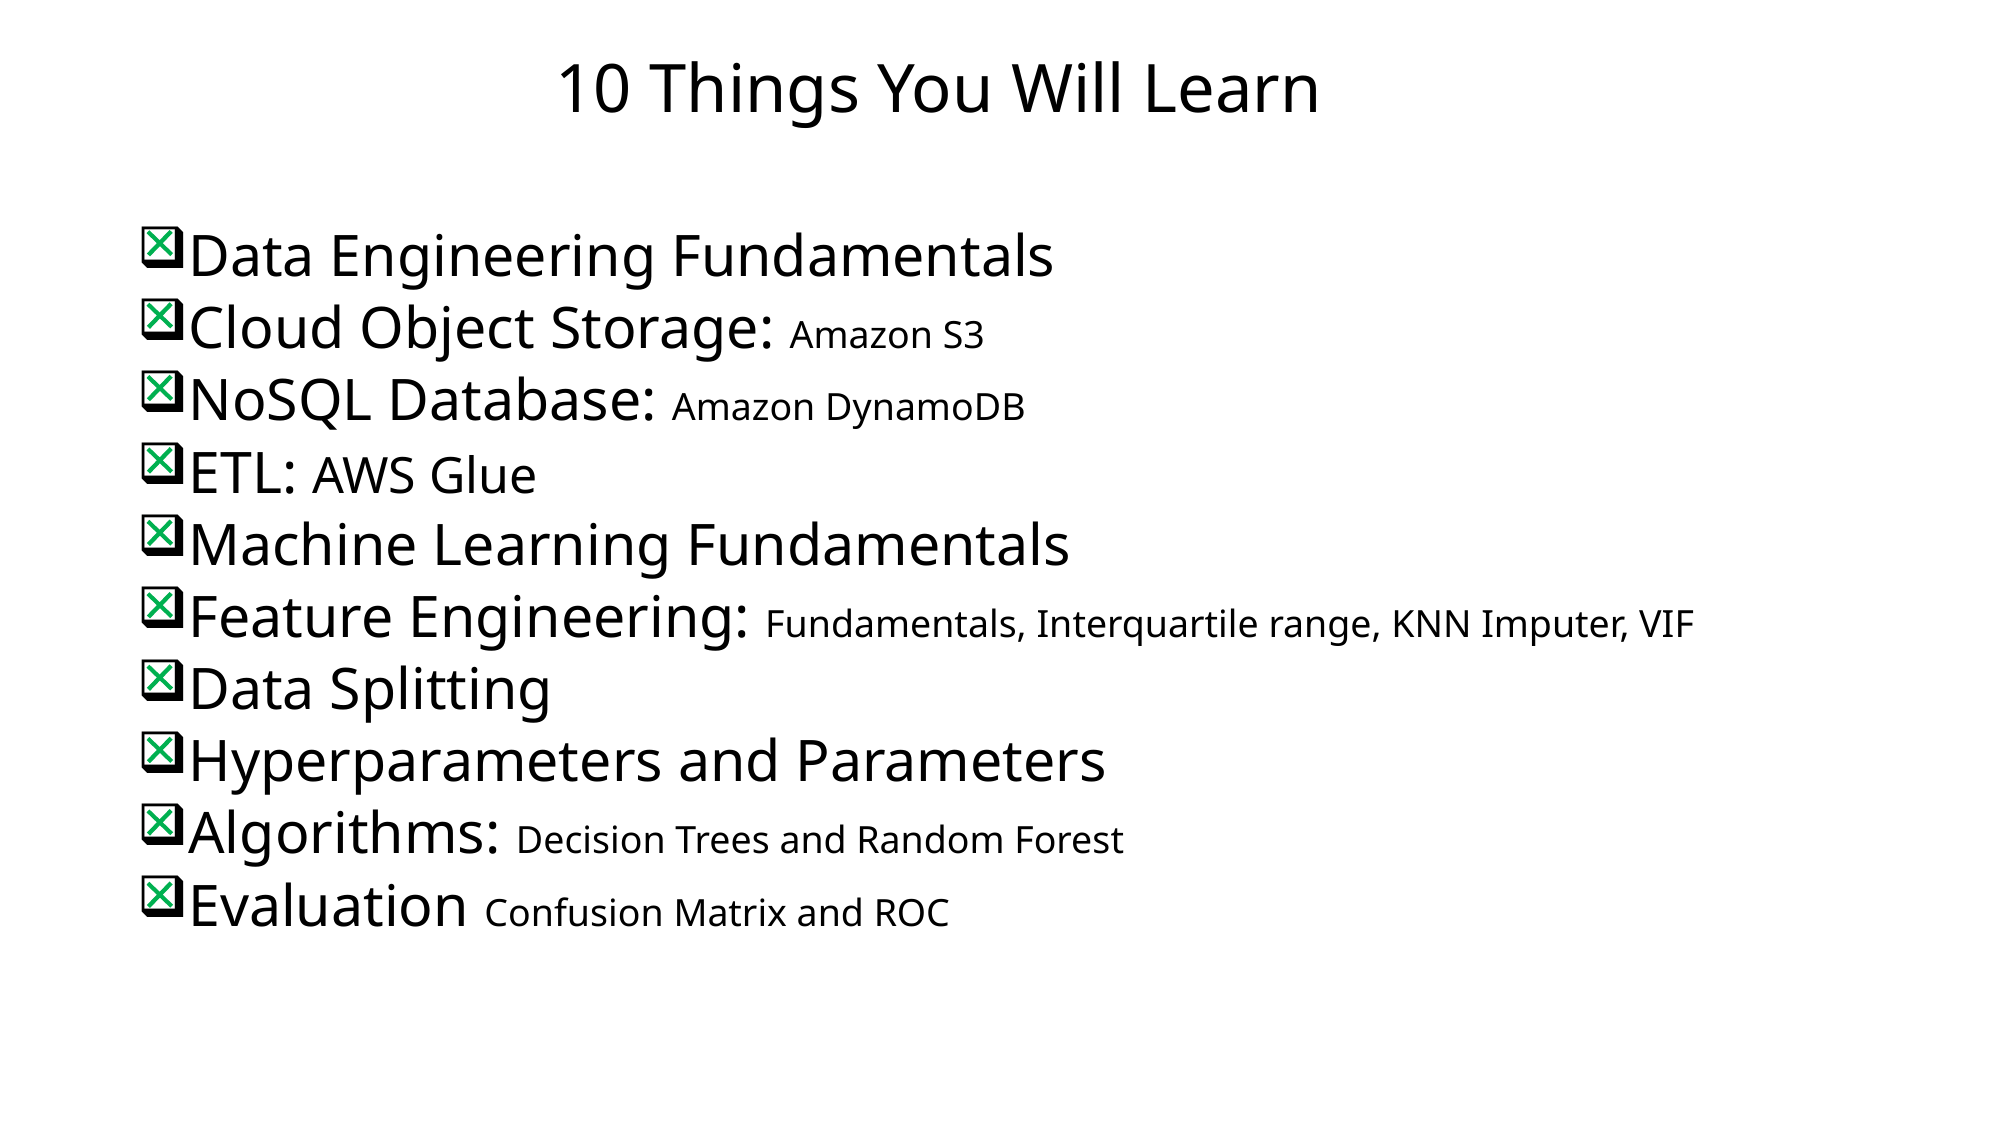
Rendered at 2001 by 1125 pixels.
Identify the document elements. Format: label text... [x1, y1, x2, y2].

text_box [144, 806, 176, 838]
list Data Engineering Fundamentals Cloud Object Storage: Amazon S3 NoSQL Database: Amazon DynamoDB ETL: AWS Glue Machine Learning Fundamentals Feature Engineering: Fundamentals, Interquartile range, KNN Imputer, VIF Data Splitting Hyperparameters and Parameters Algorithms: Decision Trees and Random Forest Evaluation Confusion Matrix and ROC [122, 140, 1814, 985]
title 10 Things You Will Learn [540, 29, 1450, 140]
text_box [144, 227, 176, 259]
text_box [144, 879, 176, 911]
text_box [144, 517, 176, 549]
text_box [144, 589, 176, 621]
text_box [144, 444, 176, 476]
text_box [144, 372, 176, 404]
text_box [144, 734, 176, 766]
text_box [144, 300, 176, 332]
text_box [144, 662, 176, 694]
